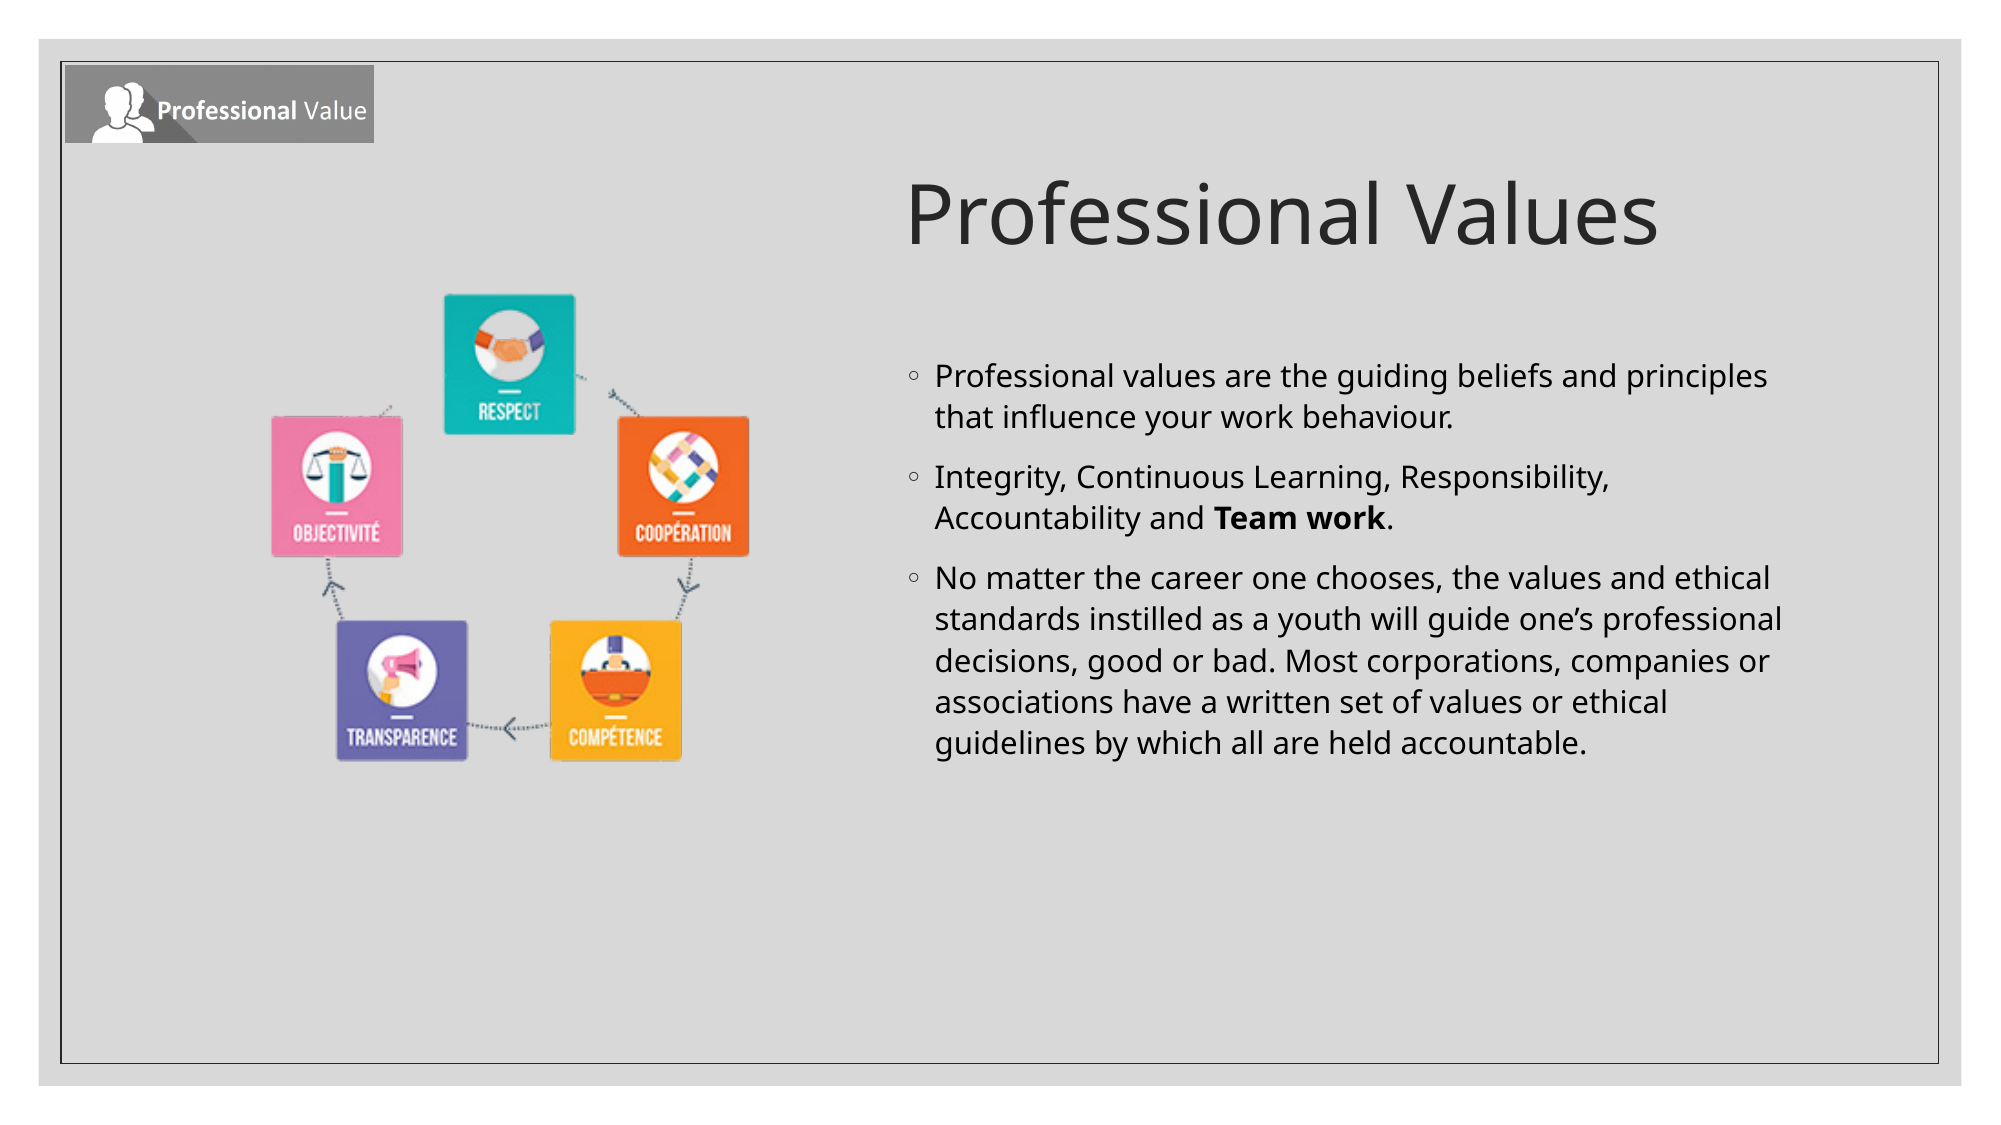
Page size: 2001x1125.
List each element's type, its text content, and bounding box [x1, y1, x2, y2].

picture [64, 65, 374, 143]
title Professional Values [889, 105, 1825, 331]
picture [88, 289, 935, 768]
list Professional values are the guiding beliefs and principles that influence your work behaviour. Integrity, Continuous Learning, Responsibility, Accountability and Team work. No matter the career one chooses, the values and ethical standards instilled as a youth will guide one’s professional decisions, good or bad. Most corporations, companies or associations have a written set of values or ethical guidelines by which all are held accountable. [889, 345, 1825, 977]
